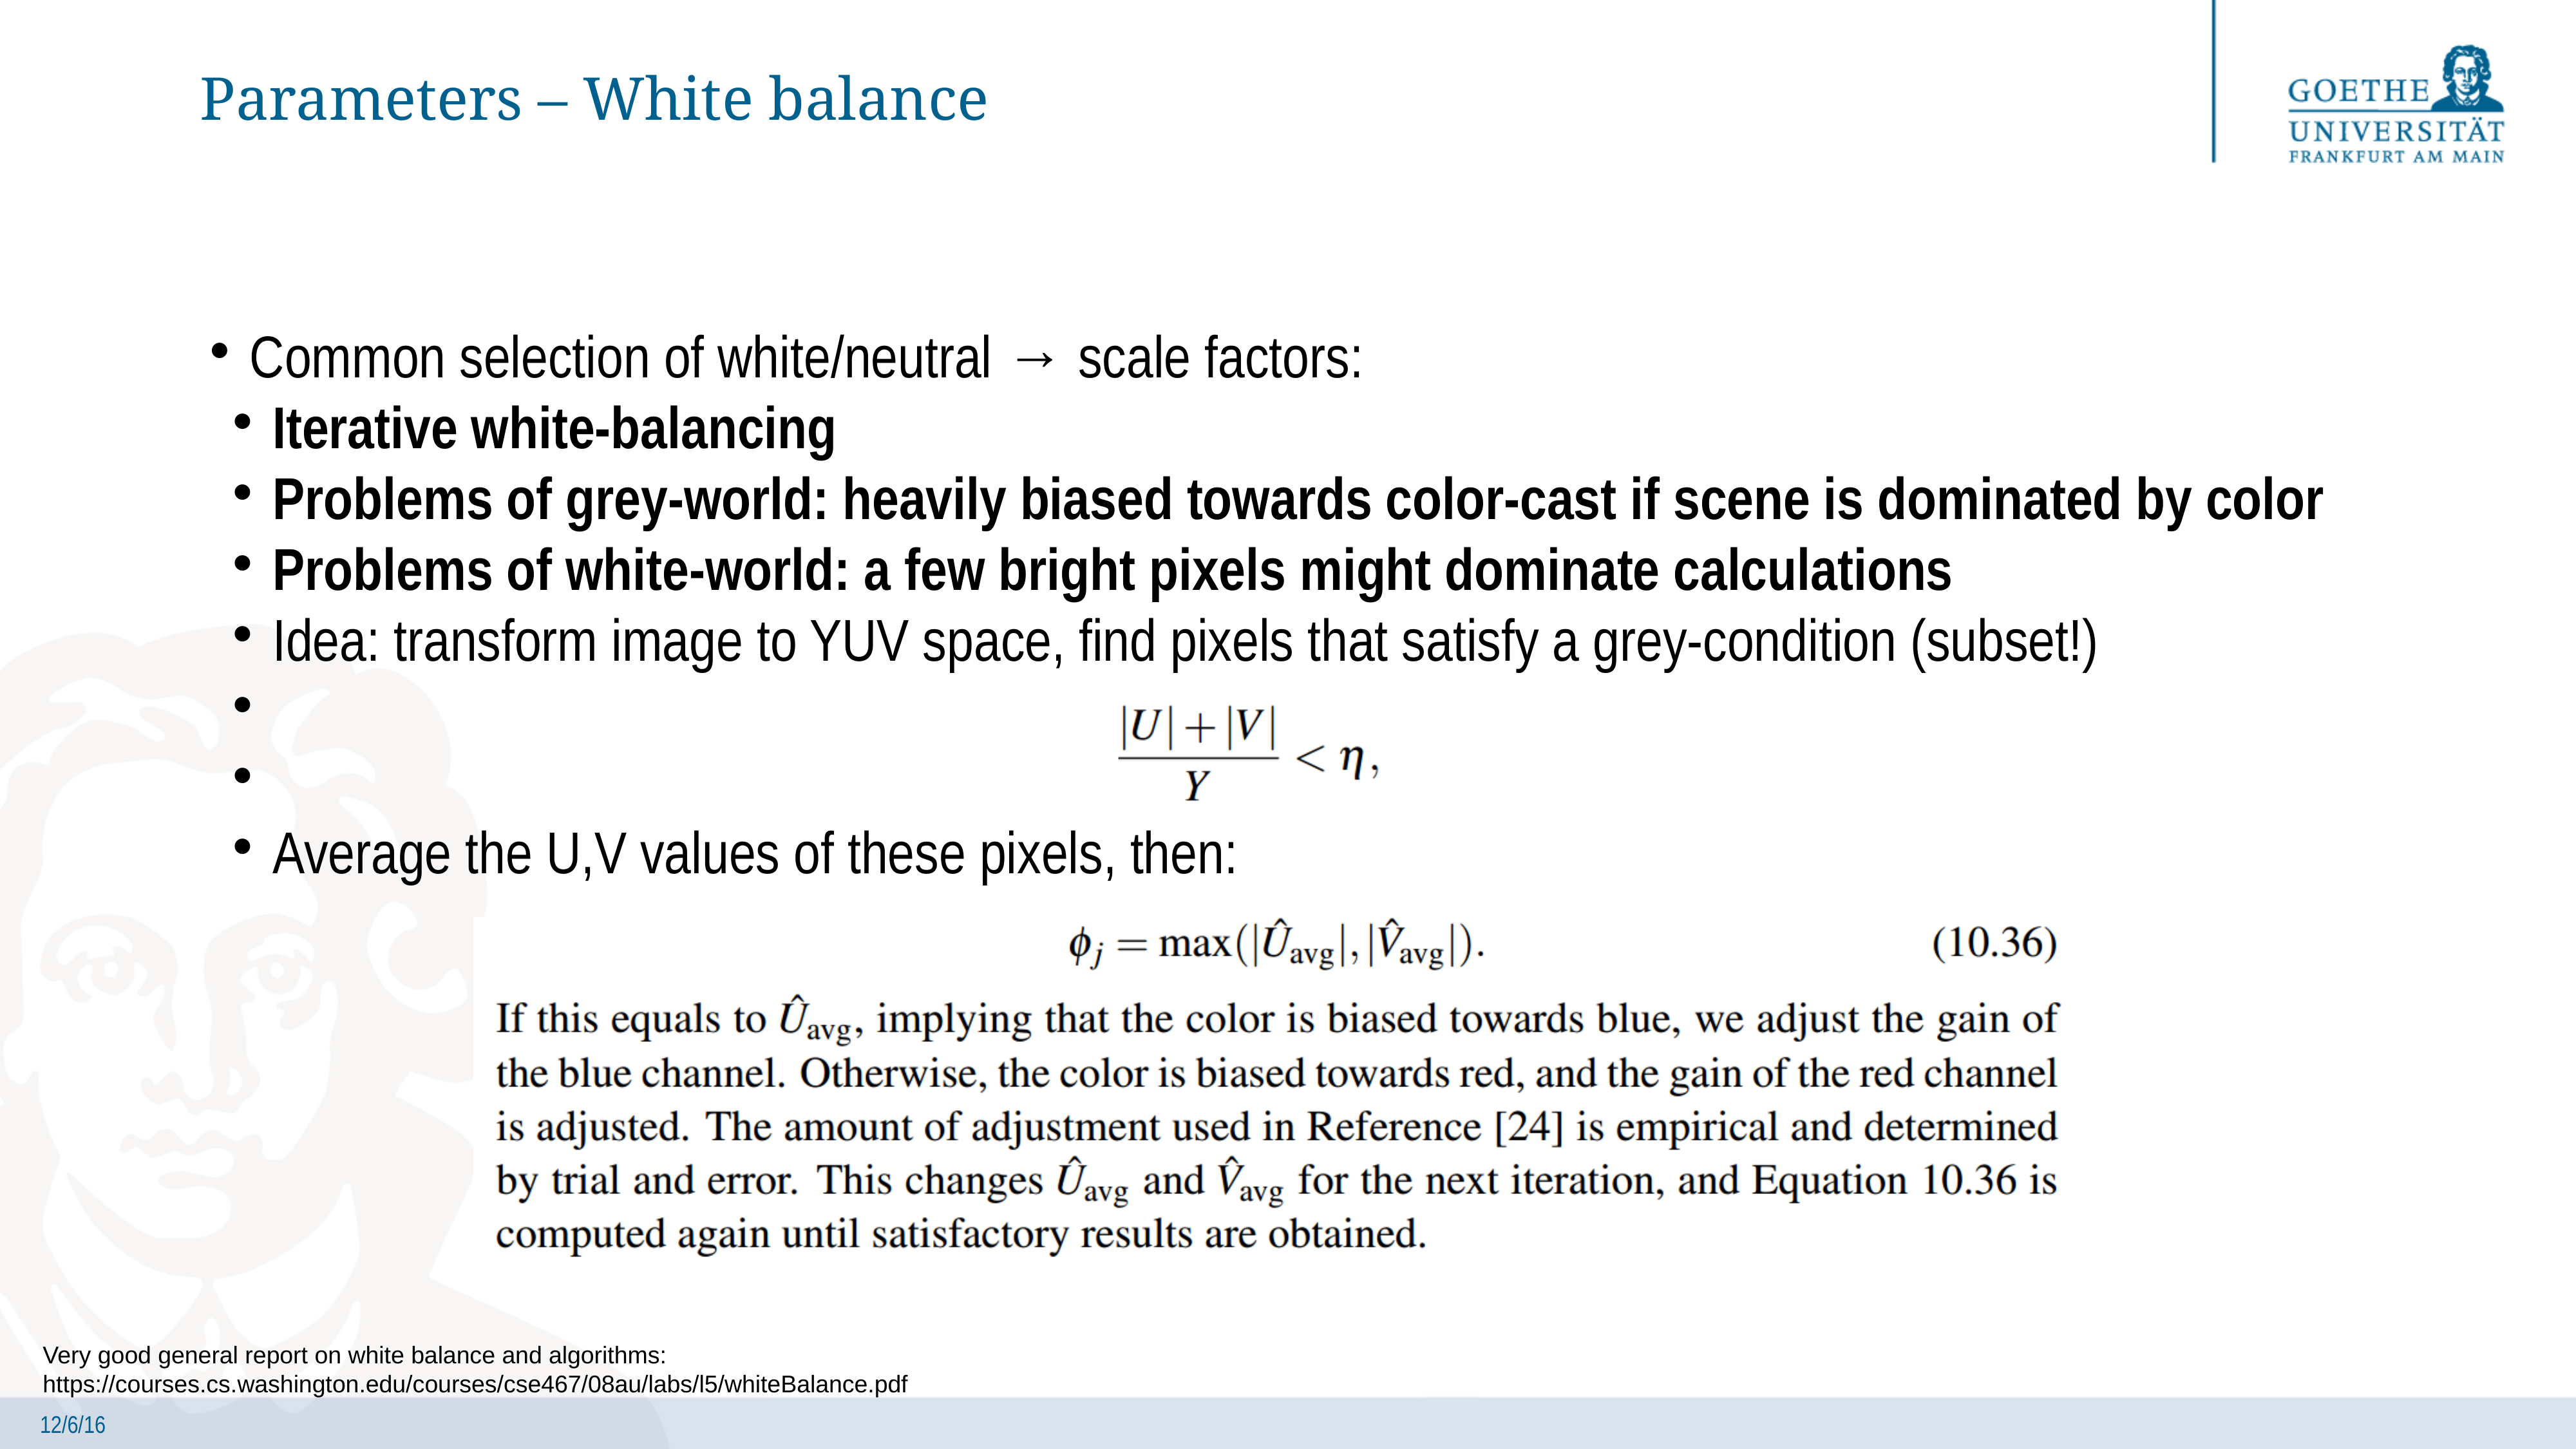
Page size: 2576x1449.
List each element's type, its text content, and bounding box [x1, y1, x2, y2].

text_box Very good general report on white balance and algorithms: https://courses.cs.washington.edu/courses/cse467/08au/labs/l5/whiteBalance.pdf [33, 1335, 918, 1399]
text_box Common selection of white/neutral → scale factors: Iterative white-balancing Problems of grey-world: heavily biased towards color-cast if scene is dominated by color Problems of white-world: a few bright pixels might dominate calculations Idea: transform image to YUV space, find pixels that satisfy a grey-condition (subset!) Average the U,V values of these pixels, then: [200, 314, 2351, 1354]
picture [0, 0, 2576, 1449]
text_box Parameters – White balance [200, 21, 2194, 173]
